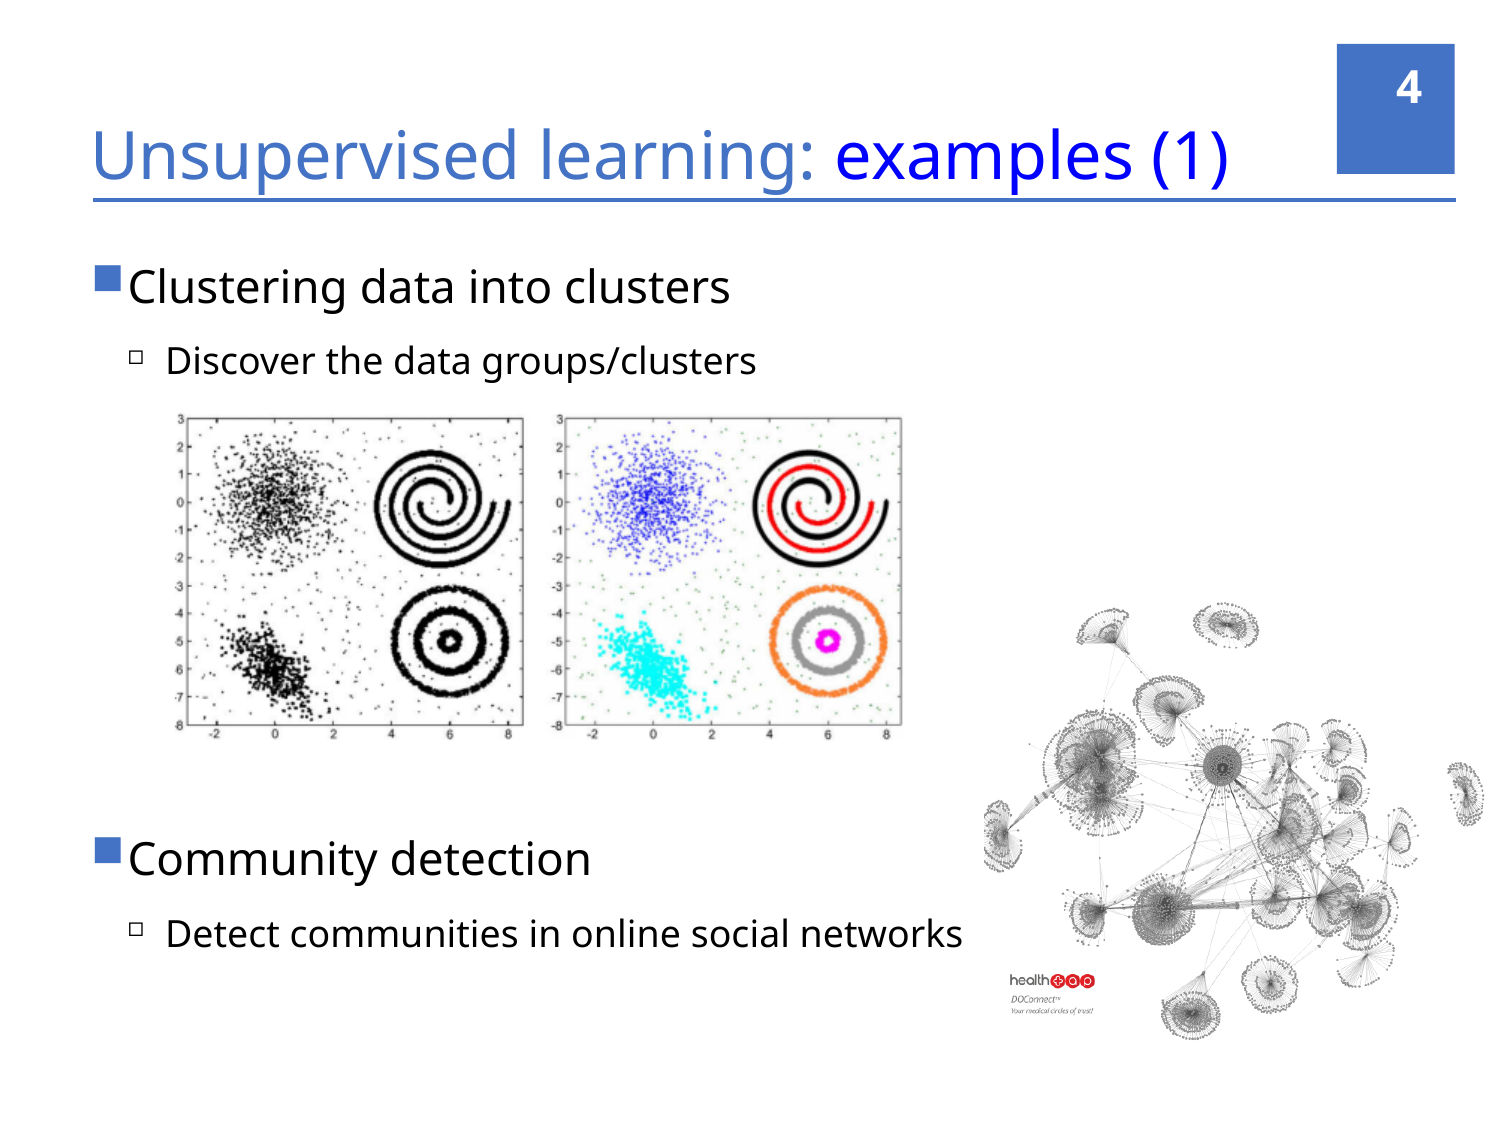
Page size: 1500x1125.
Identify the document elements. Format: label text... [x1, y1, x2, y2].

list Clustering data into clusters Discover the data groups/clusters Community detection Detect communities in online social networks [75, 249, 1463, 1005]
text_box [1311, 174, 1488, 338]
picture [174, 411, 904, 742]
title Unsupervised learning: examples (1) [75, 75, 1463, 200]
slide_number 4 [1354, 59, 1438, 120]
picture [983, 562, 1488, 1067]
